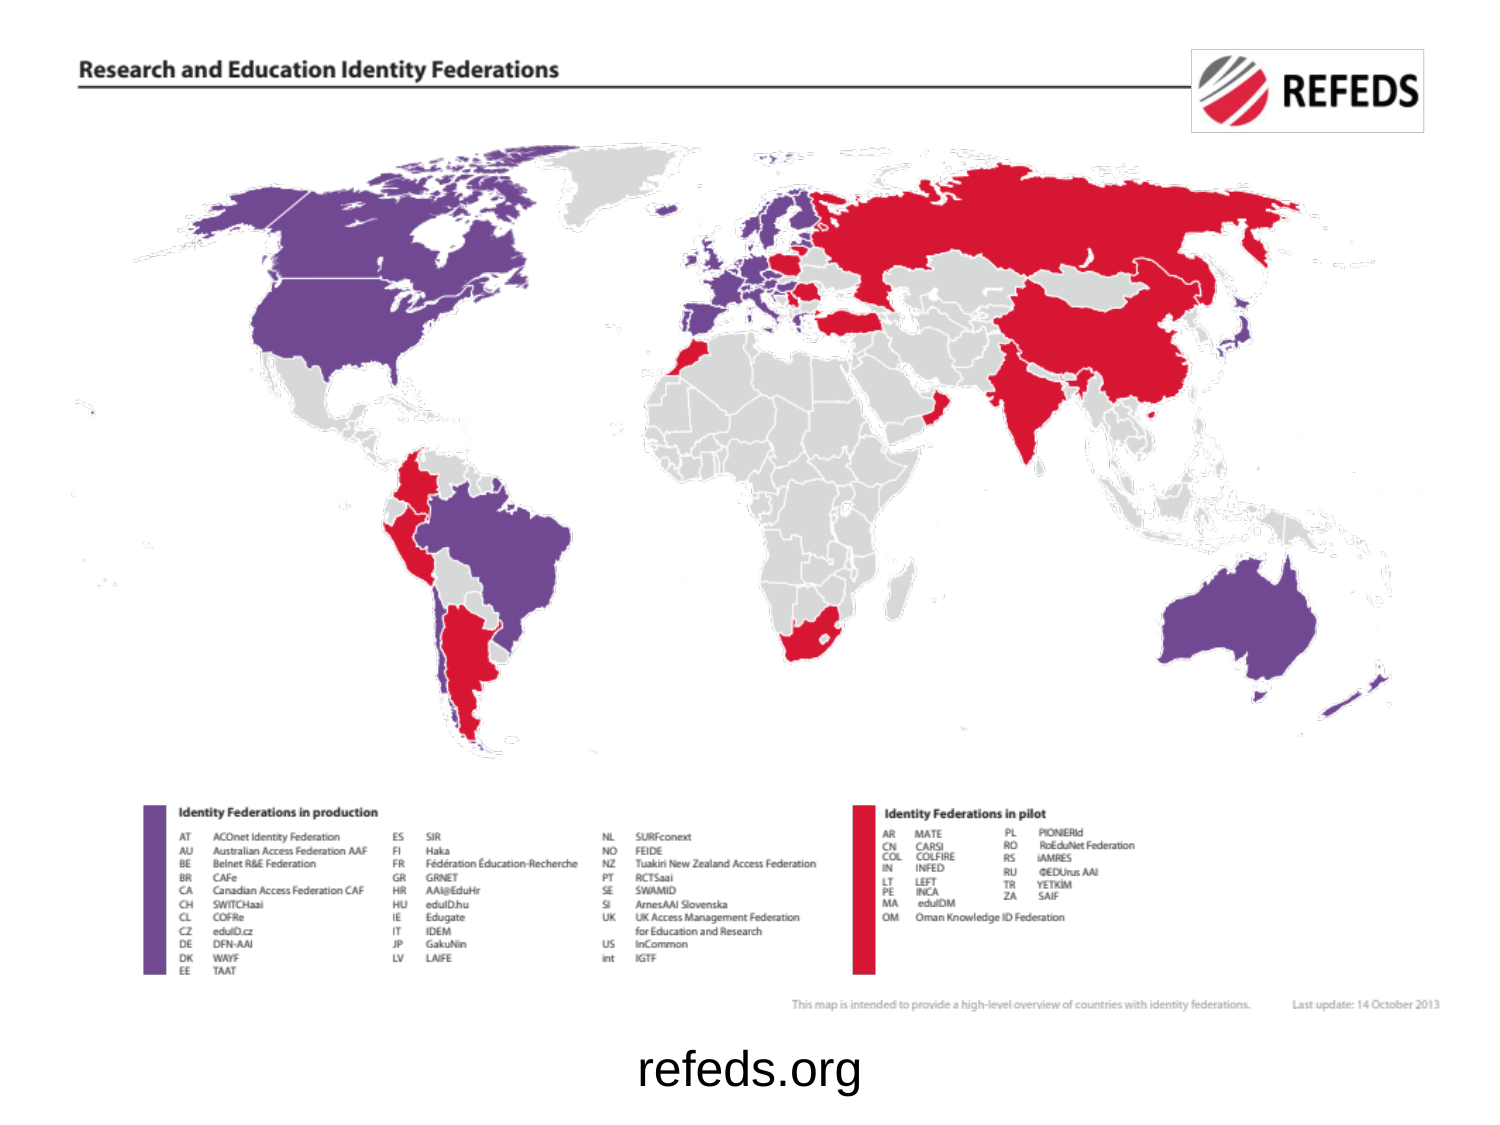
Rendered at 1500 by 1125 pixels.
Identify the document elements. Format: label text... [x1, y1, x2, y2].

picture [7, 29, 1493, 1028]
text_box refeds.org [0, 1028, 1500, 1104]
